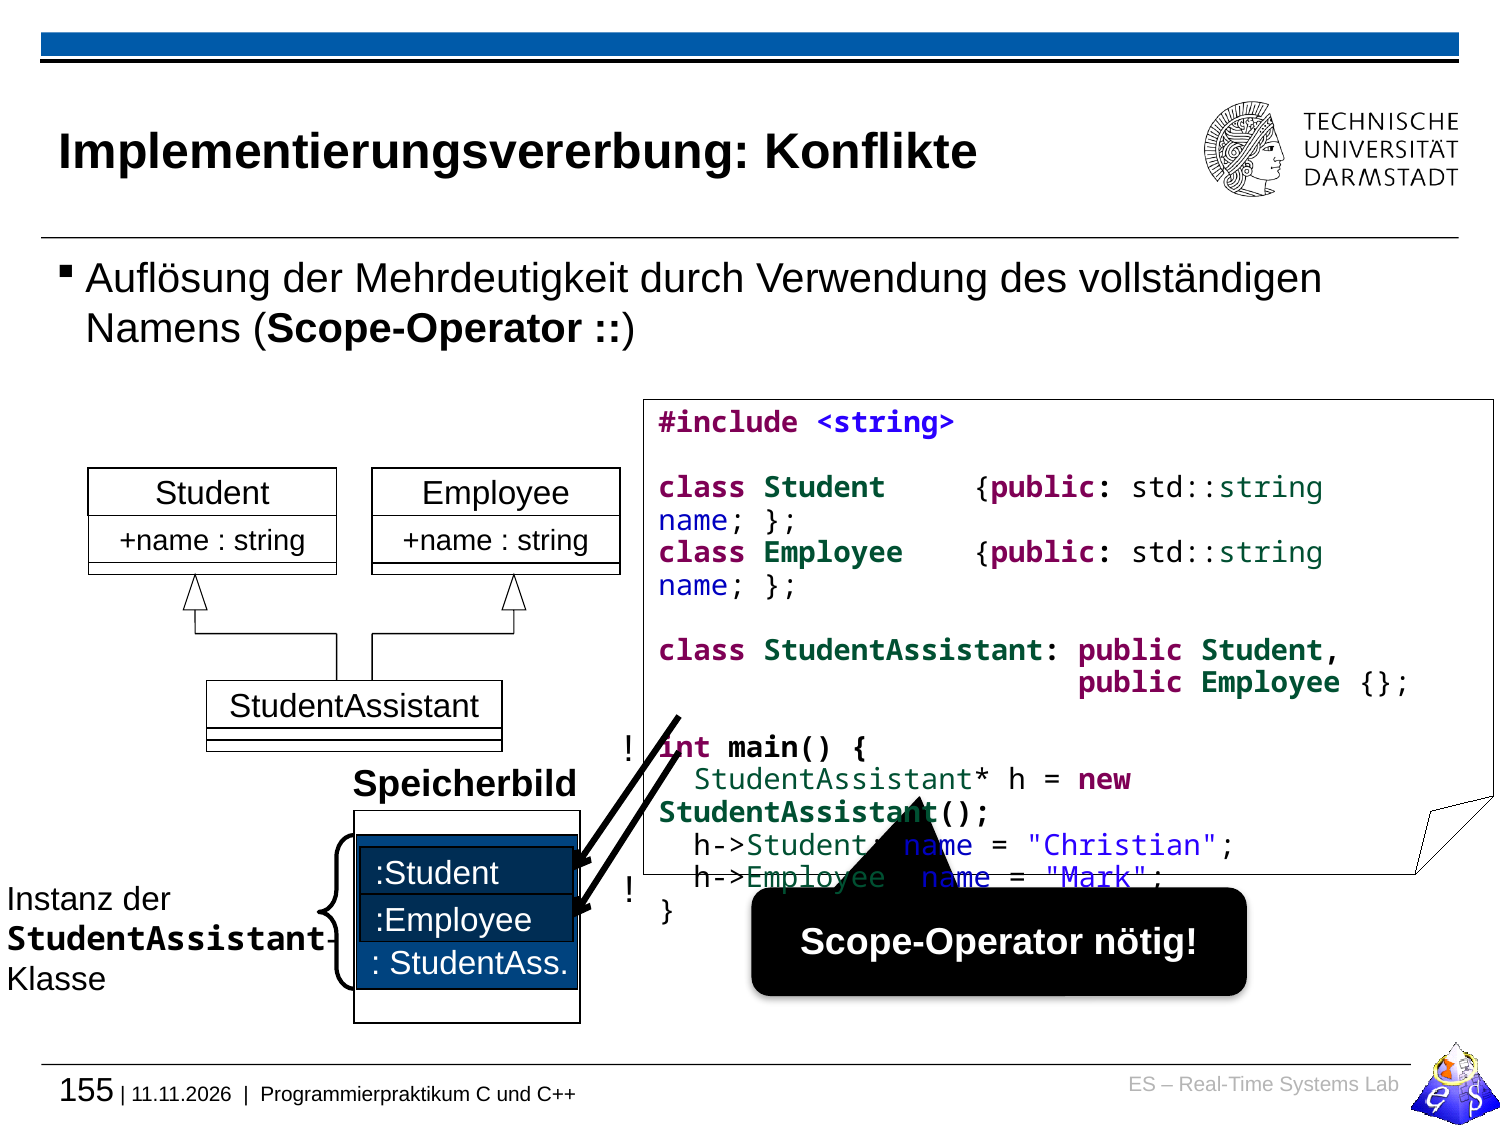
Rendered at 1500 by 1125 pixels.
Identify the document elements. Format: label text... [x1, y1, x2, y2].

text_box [572, 751, 680, 918]
text_box [502, 574, 526, 610]
text_box Employee [372, 467, 620, 515]
text_box [183, 574, 207, 610]
text_box [372, 563, 620, 575]
text_box [88, 562, 337, 575]
picture [1411, 1041, 1500, 1125]
text_box +name : string [88, 515, 337, 562]
text_box StudentAssistant [206, 680, 503, 728]
text_box +name : string [372, 515, 620, 563]
text_box #include <string> class Student {public: std::string name; }; class Employee {public: std::string name; }; class StudentAssistant: public Student, public Employee {}; int main() { StudentAssistant* h = new StudentAssistant(); h->Student::name = "Christian"; h->Employee::name = "Mark"; } [643, 399, 1494, 875]
list Auflösung der Mehrdeutigkeit durch Verwendung des vollständigen Namens (Scope-Operator ::) [41, 243, 1376, 386]
text_box Student [88, 467, 337, 515]
text_box [206, 739, 503, 752]
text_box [3, 755, 595, 1024]
text_box [206, 728, 503, 739]
text_box Scope-Operator nötig! [751, 875, 1247, 997]
picture [1187, 84, 1483, 214]
title Implementierungsvererbung: Konflikte [58, 80, 1187, 218]
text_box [572, 715, 680, 751]
